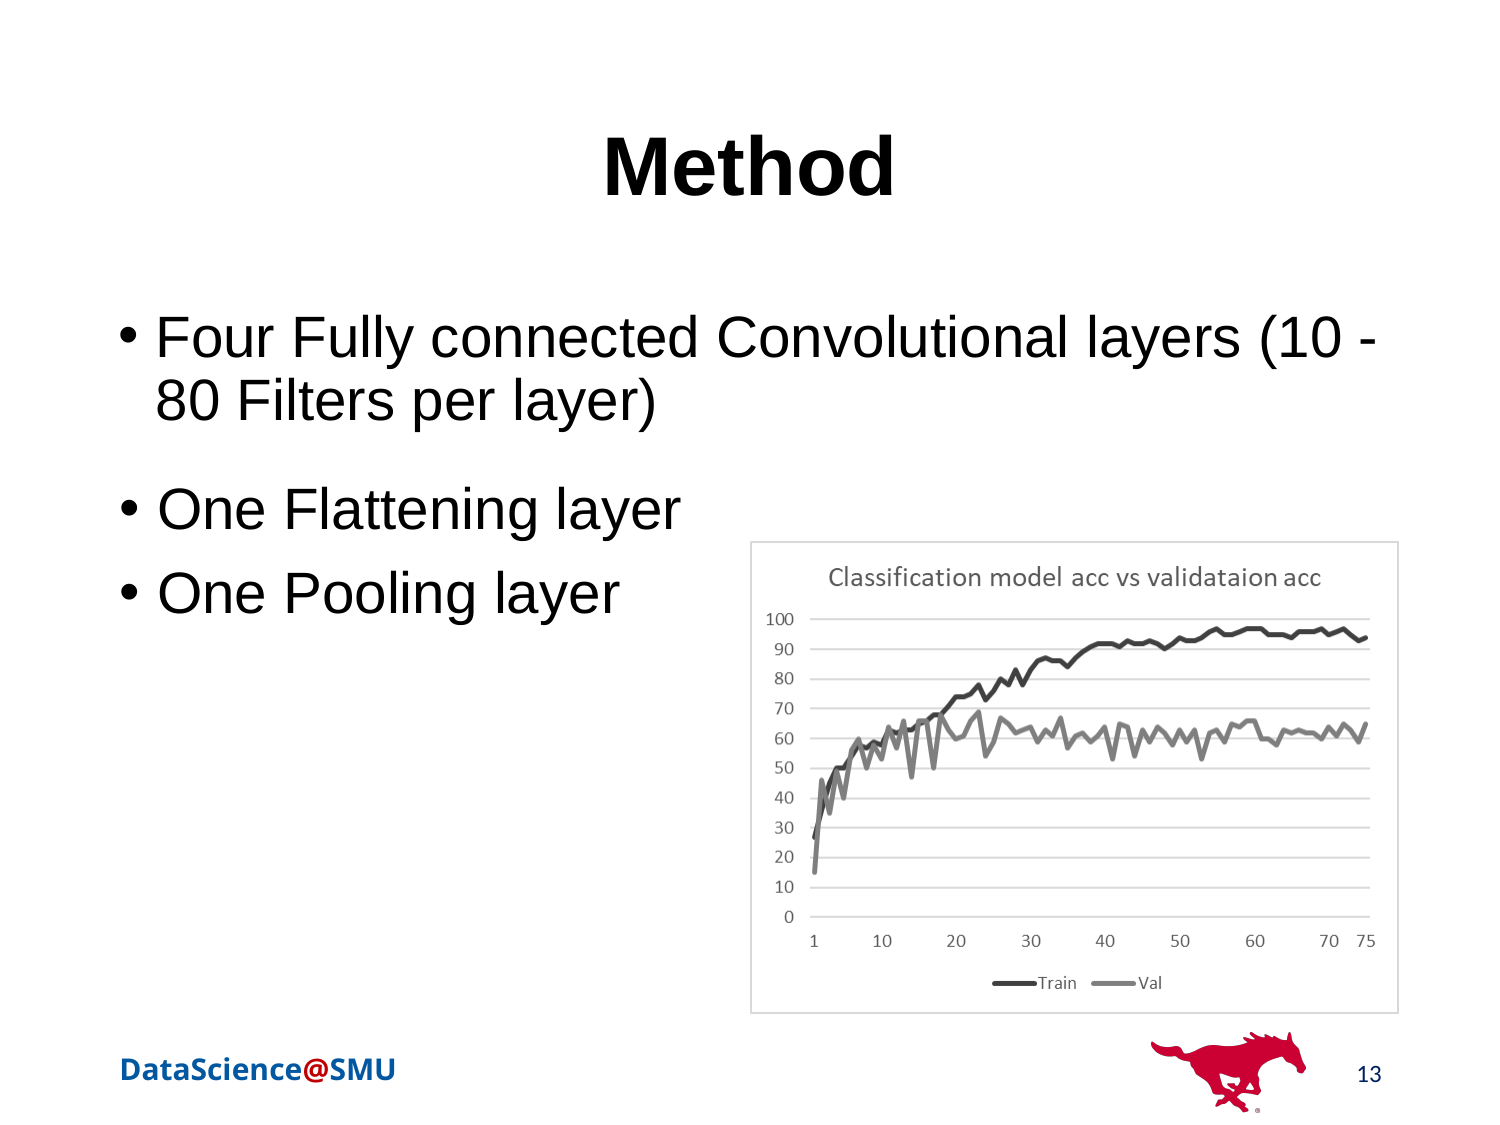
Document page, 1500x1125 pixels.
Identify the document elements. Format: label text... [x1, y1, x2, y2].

title Method [103, 59, 1397, 278]
slide_number 13 [1059, 1042, 1397, 1103]
picture [1151, 1032, 1306, 1042]
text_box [749, 541, 1399, 1014]
text_box One Flattening layer One Pooling layer [104, 471, 725, 1125]
picture [1151, 1103, 1306, 1113]
list Four Fully connected Convolutional layers (10 - 80 Filters per layer) [103, 299, 1397, 471]
